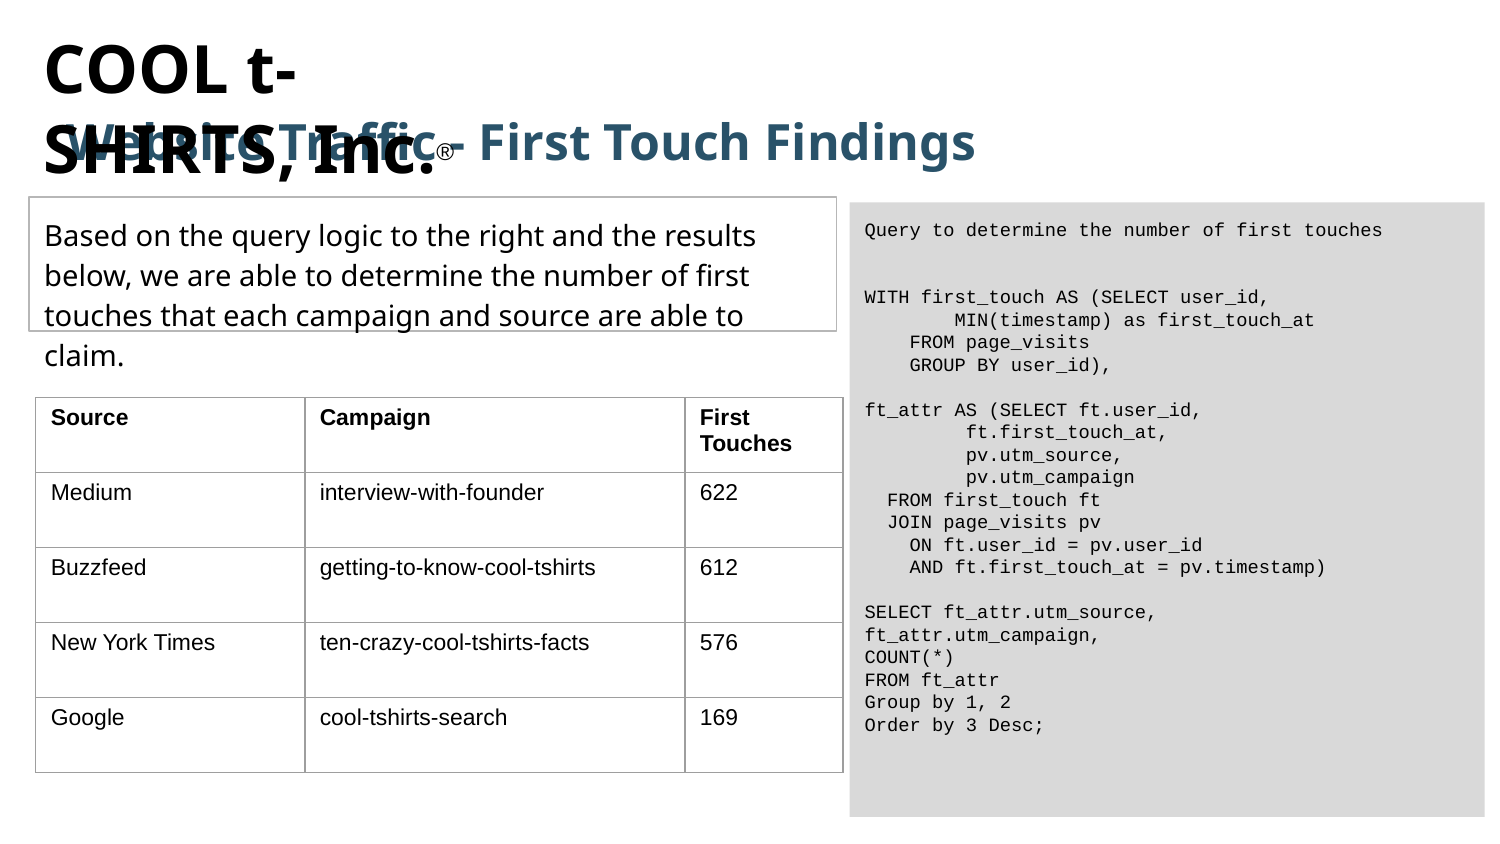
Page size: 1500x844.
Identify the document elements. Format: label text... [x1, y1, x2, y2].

table_cell 622 [686, 473, 842, 547]
text_box Website Traffic - First Touch Findings [478, 115, 1449, 186]
table_header First Touches [686, 398, 842, 472]
table_cell Buzzfeed [36, 548, 304, 622]
table_header Campaign [306, 398, 684, 472]
table_cell Medium [36, 473, 304, 547]
text_box Based on the query logic to the right and the results below, we are able to determine the number of first touches that each campaign and source are able to claim. [29, 197, 837, 331]
table_cell 169 [686, 698, 842, 772]
table_cell cool-tshirts-search [306, 698, 684, 772]
table_header Source [36, 398, 304, 472]
text_box COOL t-SHIRTS, Inc.® [29, 19, 478, 194]
table_cell 612 [686, 548, 842, 622]
text_box Query to determine the number of first touches WITH first_touch AS (SELECT user_id, MIN(timestamp) as first_touch_at FROM page_visits GROUP BY user_id), ft_attr AS (SELECT ft.user_id, ft.first_touch_at, pv.utm_source, pv.utm_campaign FROM first_touch ft JOIN page_visits pv ON ft.user_id = pv.user_id AND ft.first_touch_at = pv.timestamp) SELECT ft_attr.utm_source, ft_attr.utm_campaign, COUNT(*) FROM ft_attr Group by 1, 2 Order by 3 Desc; [849, 202, 1485, 817]
table_cell 576 [686, 623, 842, 697]
table_cell Google [36, 698, 304, 772]
table_cell getting-to-know-cool-tshirts [306, 548, 684, 622]
table_cell ten-crazy-cool-tshirts-facts [306, 623, 684, 697]
table_cell interview-with-founder [306, 473, 684, 547]
table_cell New York Times [36, 623, 304, 697]
